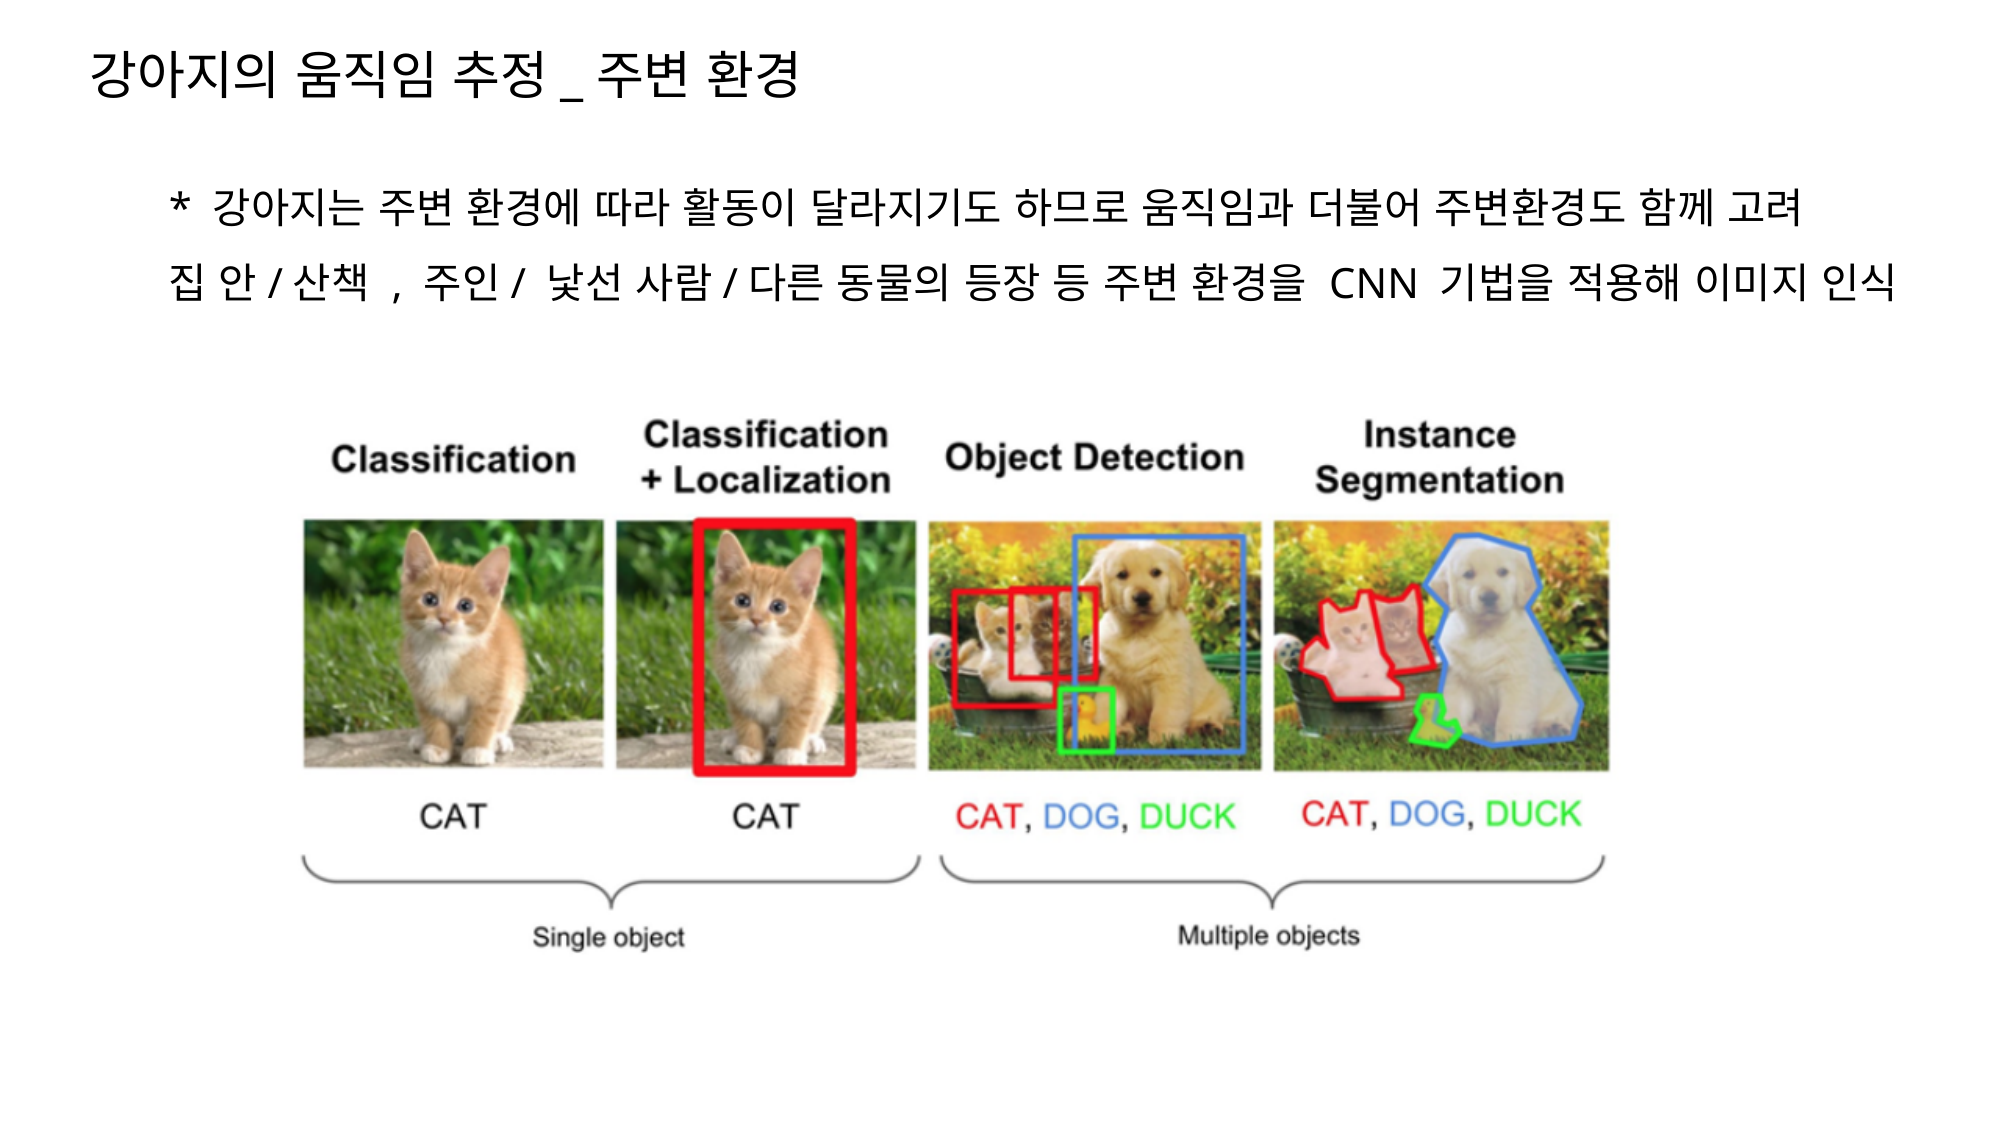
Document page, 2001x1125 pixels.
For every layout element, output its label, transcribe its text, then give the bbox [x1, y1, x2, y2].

text_box 강아지의 움직임 추정_주변 환경 [74, 35, 1527, 113]
text_box * 강아지는 주변 환경에 따라 활동이 달라지기도 하므로 움직임과 더불어 주변환경도 함께 고려 집 안/산책 , 주인/ 낯선 사람/다른 동물의 등장 등 주변 환경을 CNN 기법을 적용해 이미지 인식 [154, 149, 1914, 315]
picture [218, 378, 1733, 975]
